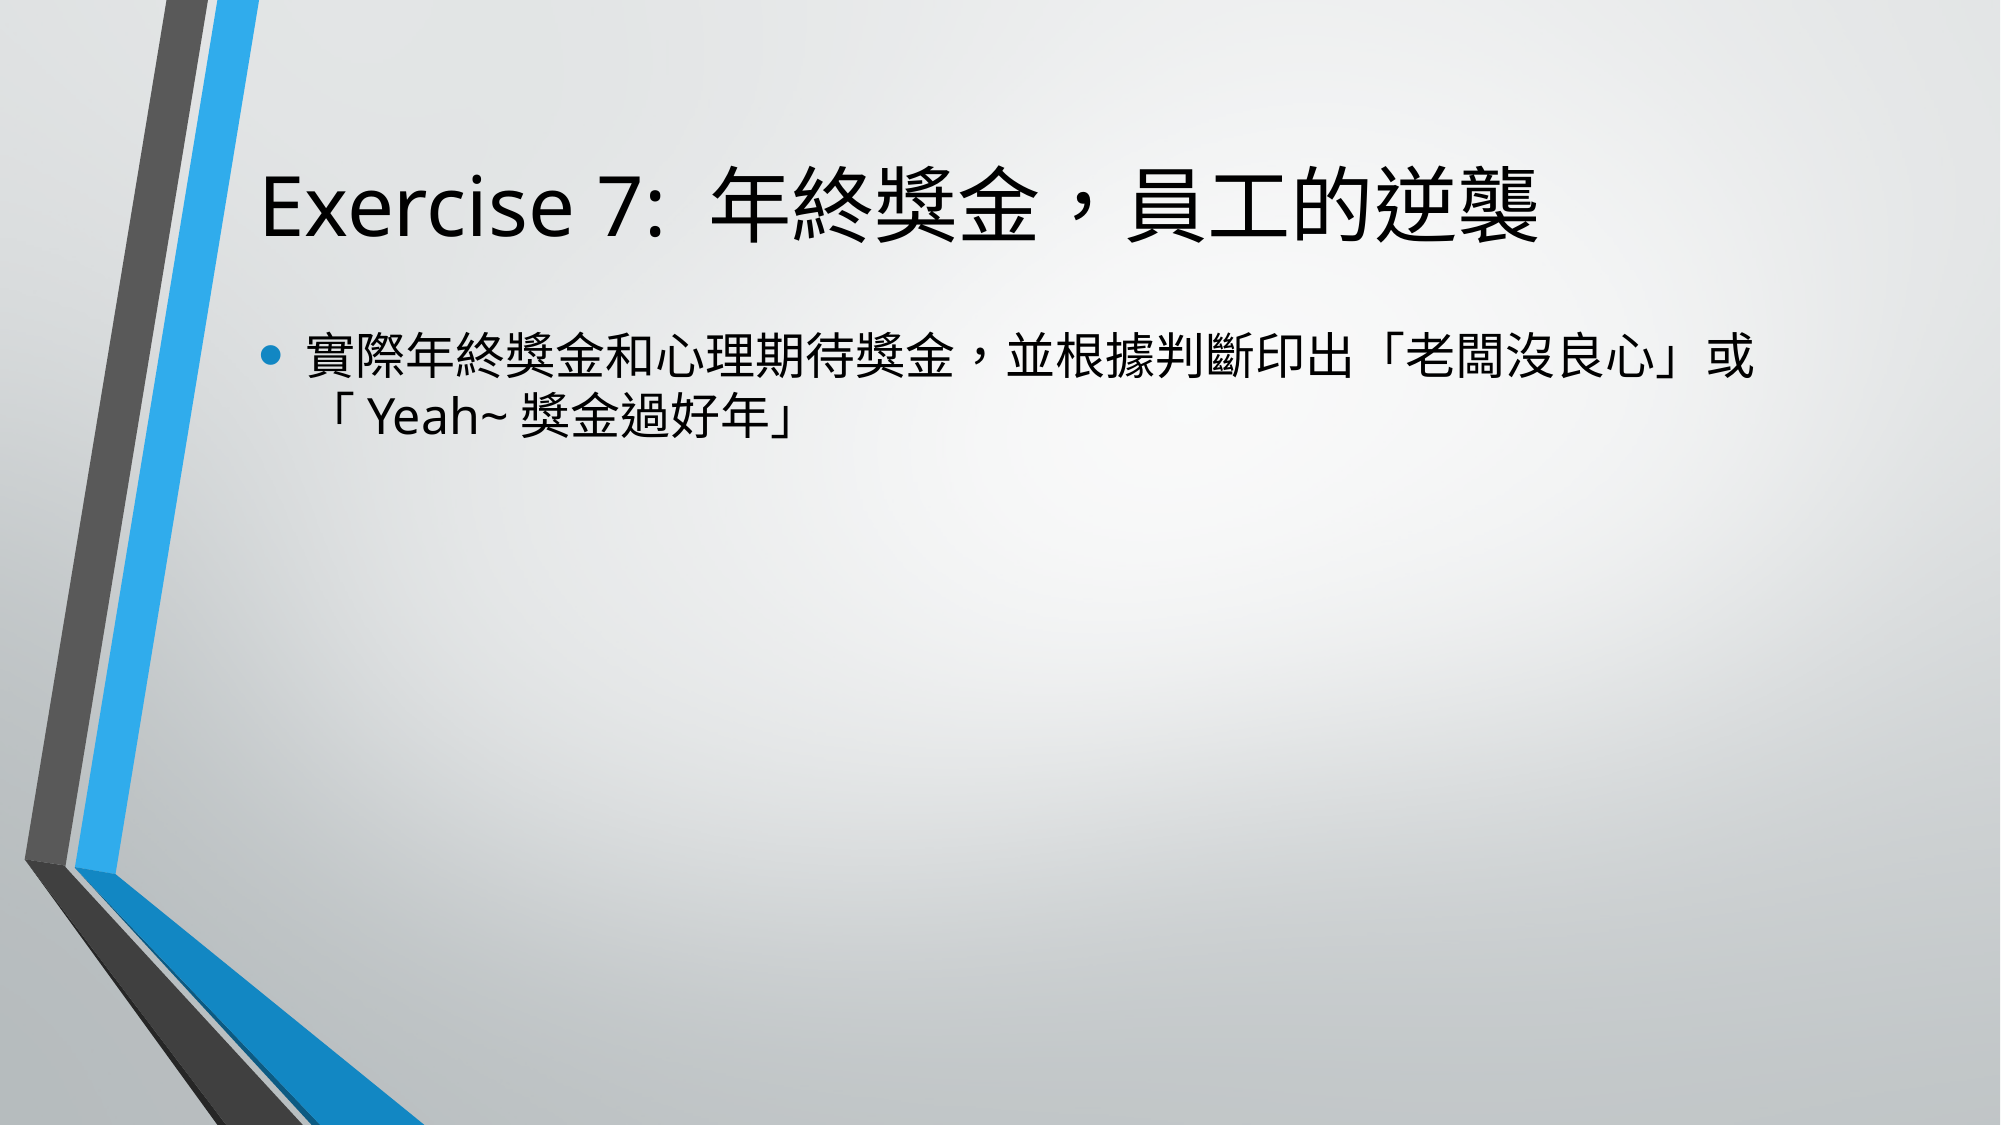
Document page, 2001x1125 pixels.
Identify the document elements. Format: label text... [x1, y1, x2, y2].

list 實際年終獎金和心理期待獎金，並根據判斷印出「老闆沒良心」或「Yeah~獎金過好年」 [243, 316, 1887, 1005]
title Exercise 7: 年終獎金，員工的逆襲 [243, 112, 1887, 294]
